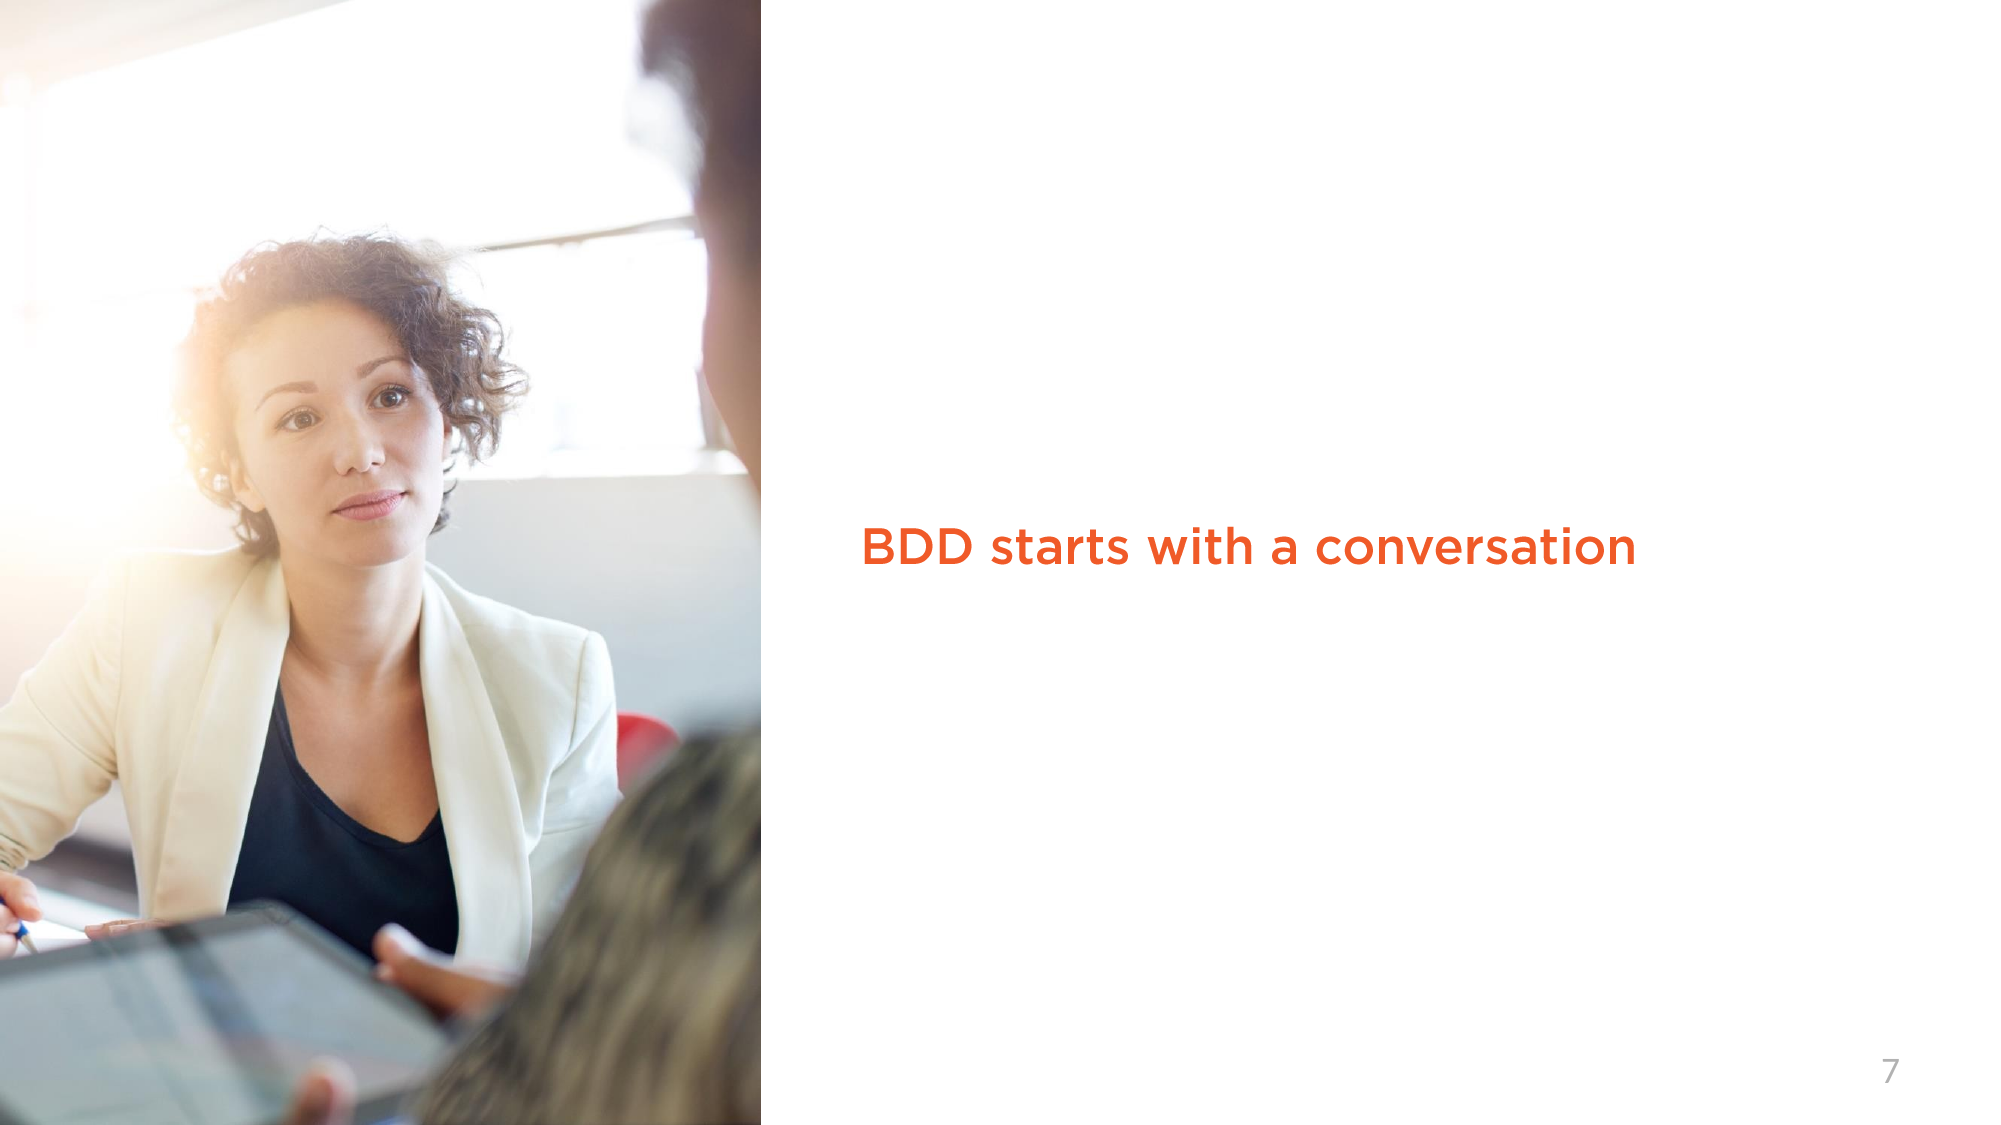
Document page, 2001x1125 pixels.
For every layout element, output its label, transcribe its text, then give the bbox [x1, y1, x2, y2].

slide_number 7 [1440, 1046, 1900, 1103]
picture [860, 514, 1663, 576]
picture [0, 0, 761, 1125]
